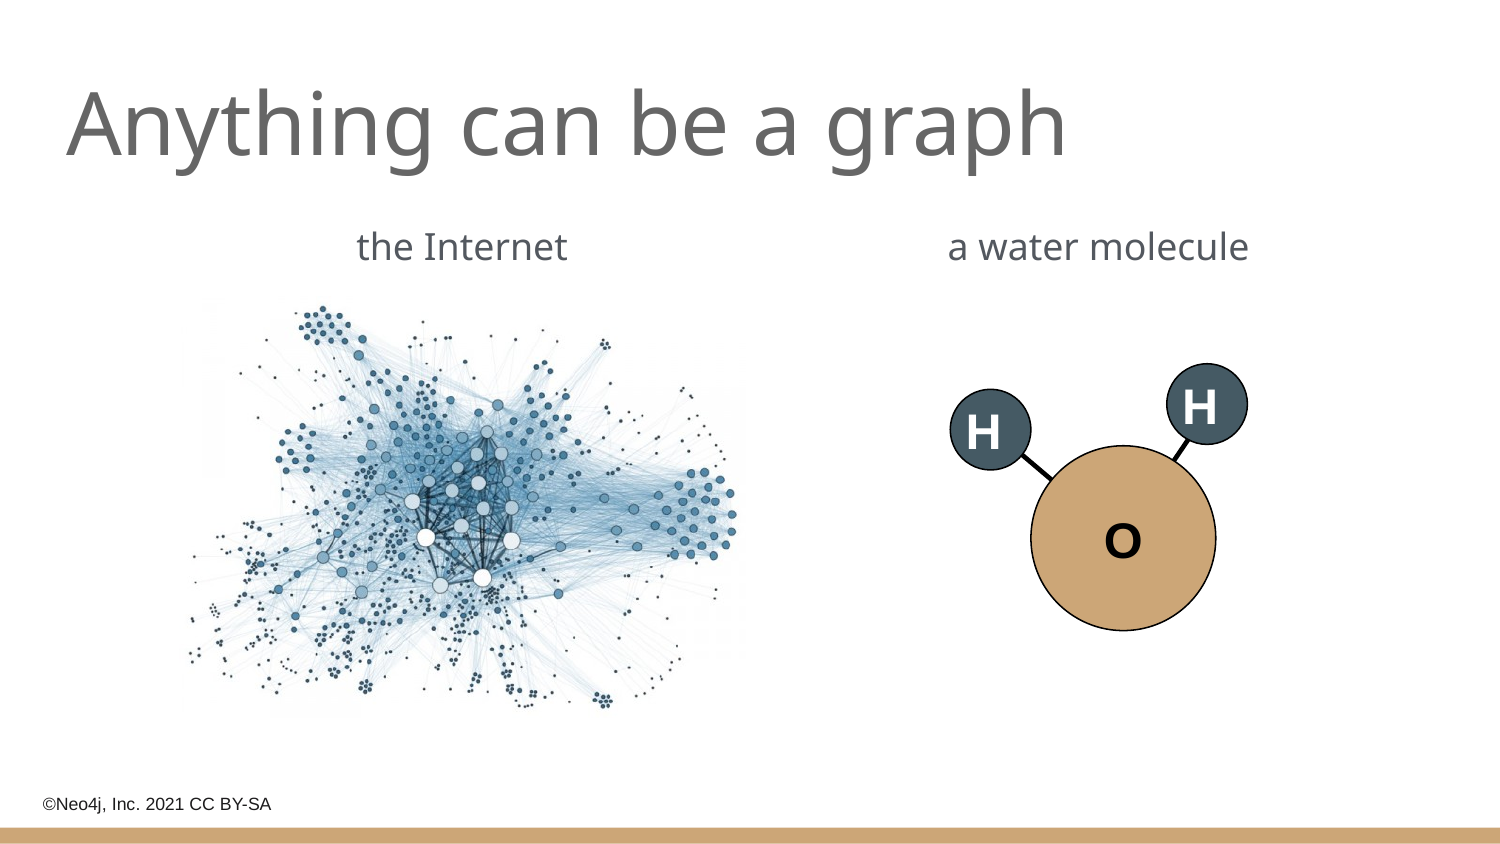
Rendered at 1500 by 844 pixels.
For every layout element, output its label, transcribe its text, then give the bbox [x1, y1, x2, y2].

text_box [949, 363, 1248, 631]
title Anything can be a graph [51, 51, 1449, 189]
text_box the Internet [325, 200, 599, 279]
text_box a water molecule [915, 200, 1282, 279]
picture [178, 295, 746, 719]
